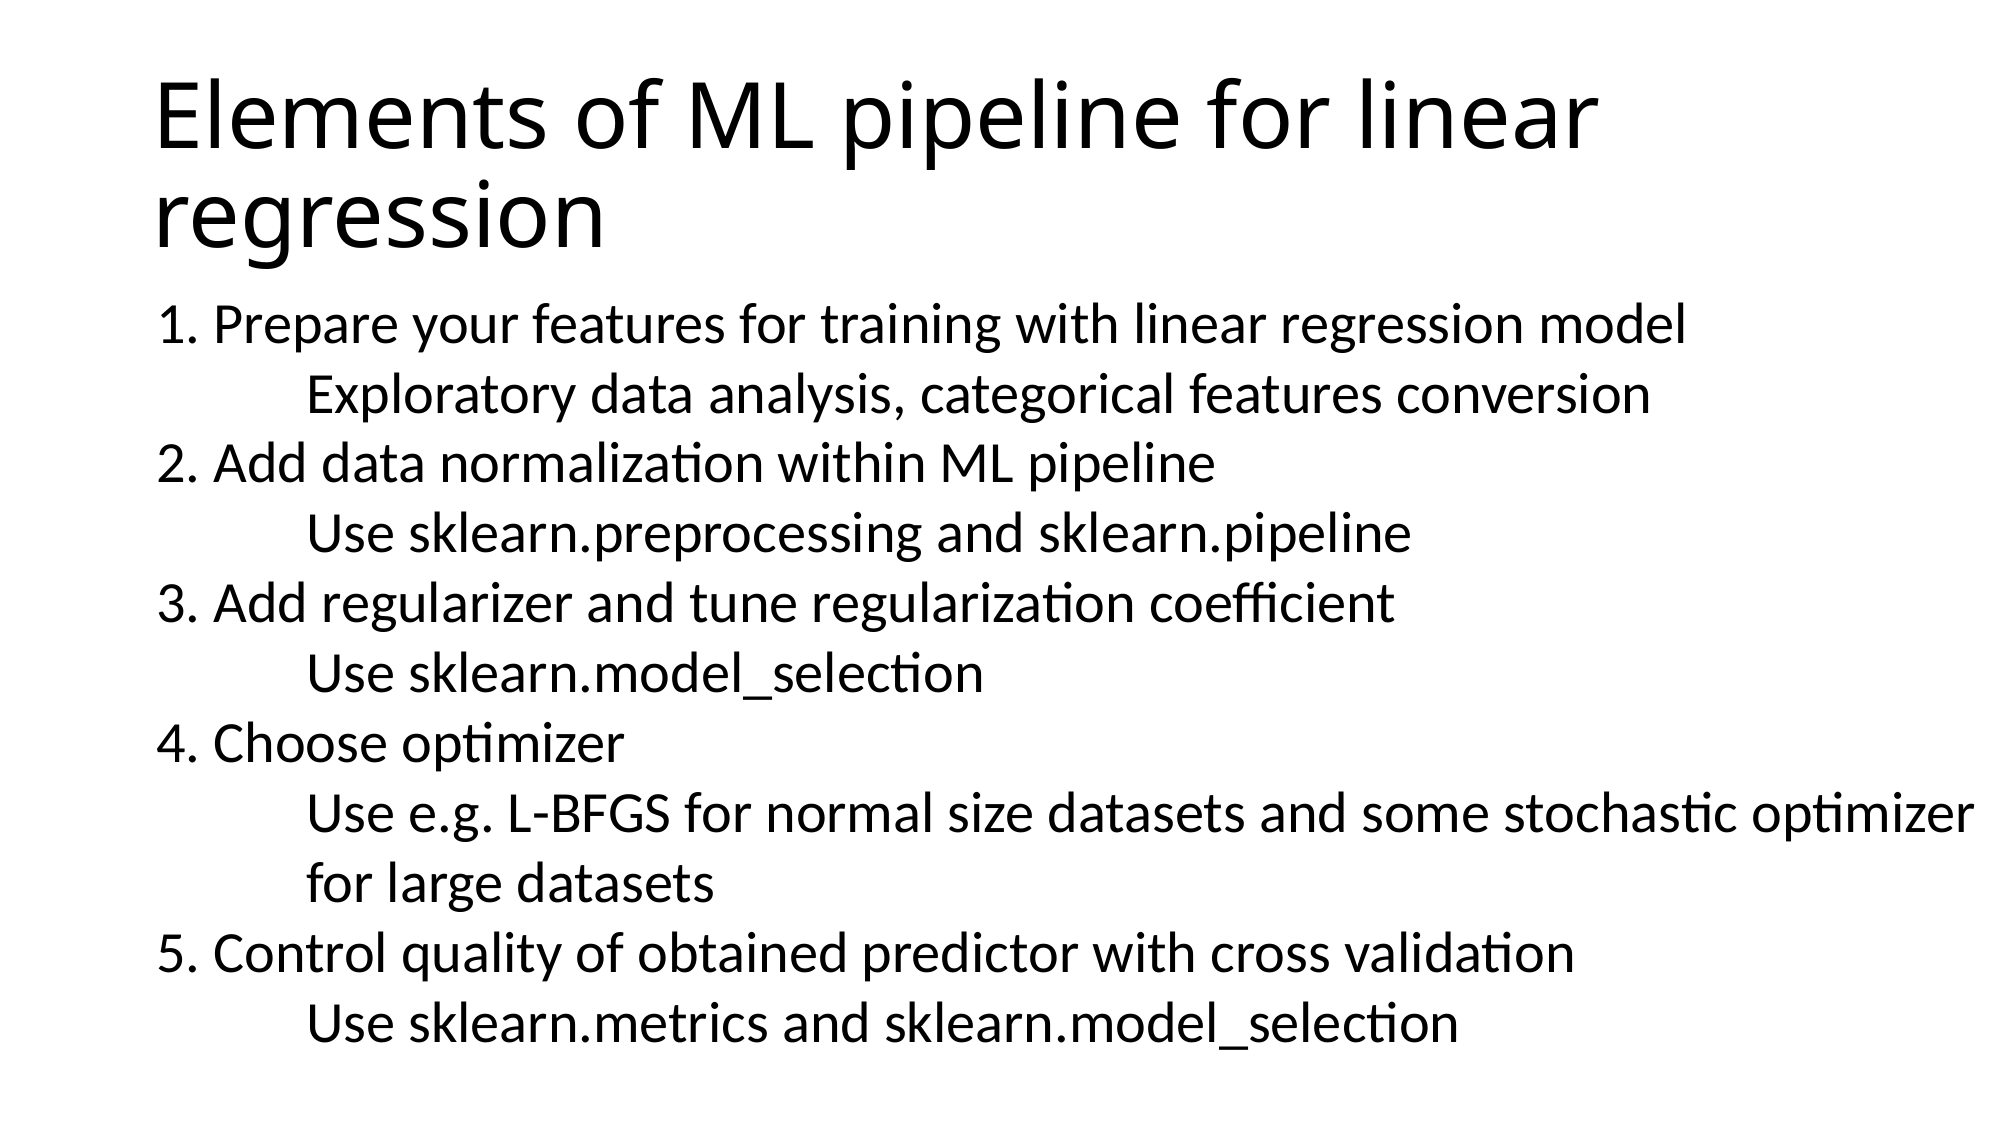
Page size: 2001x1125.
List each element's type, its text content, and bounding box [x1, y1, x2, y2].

title Elements of ML pipeline for linear regression [137, 59, 1863, 278]
text_box 1. Prepare your features for training with linear regression model Exploratory data analysis, categorical features conversion 2. Add data normalization within ML pipeline Use sklearn.preprocessing and sklearn.pipeline 3. Add regularizer and tune regularization coefficient Use sklearn.model_selection 4. Choose optimizer Use e.g. L-BFGS for normal size datasets and some stochastic optimizer for large datasets 5. Control quality of obtained predictor with cross validation Use sklearn.metrics and sklearn.model_selection [141, 277, 1992, 1062]
